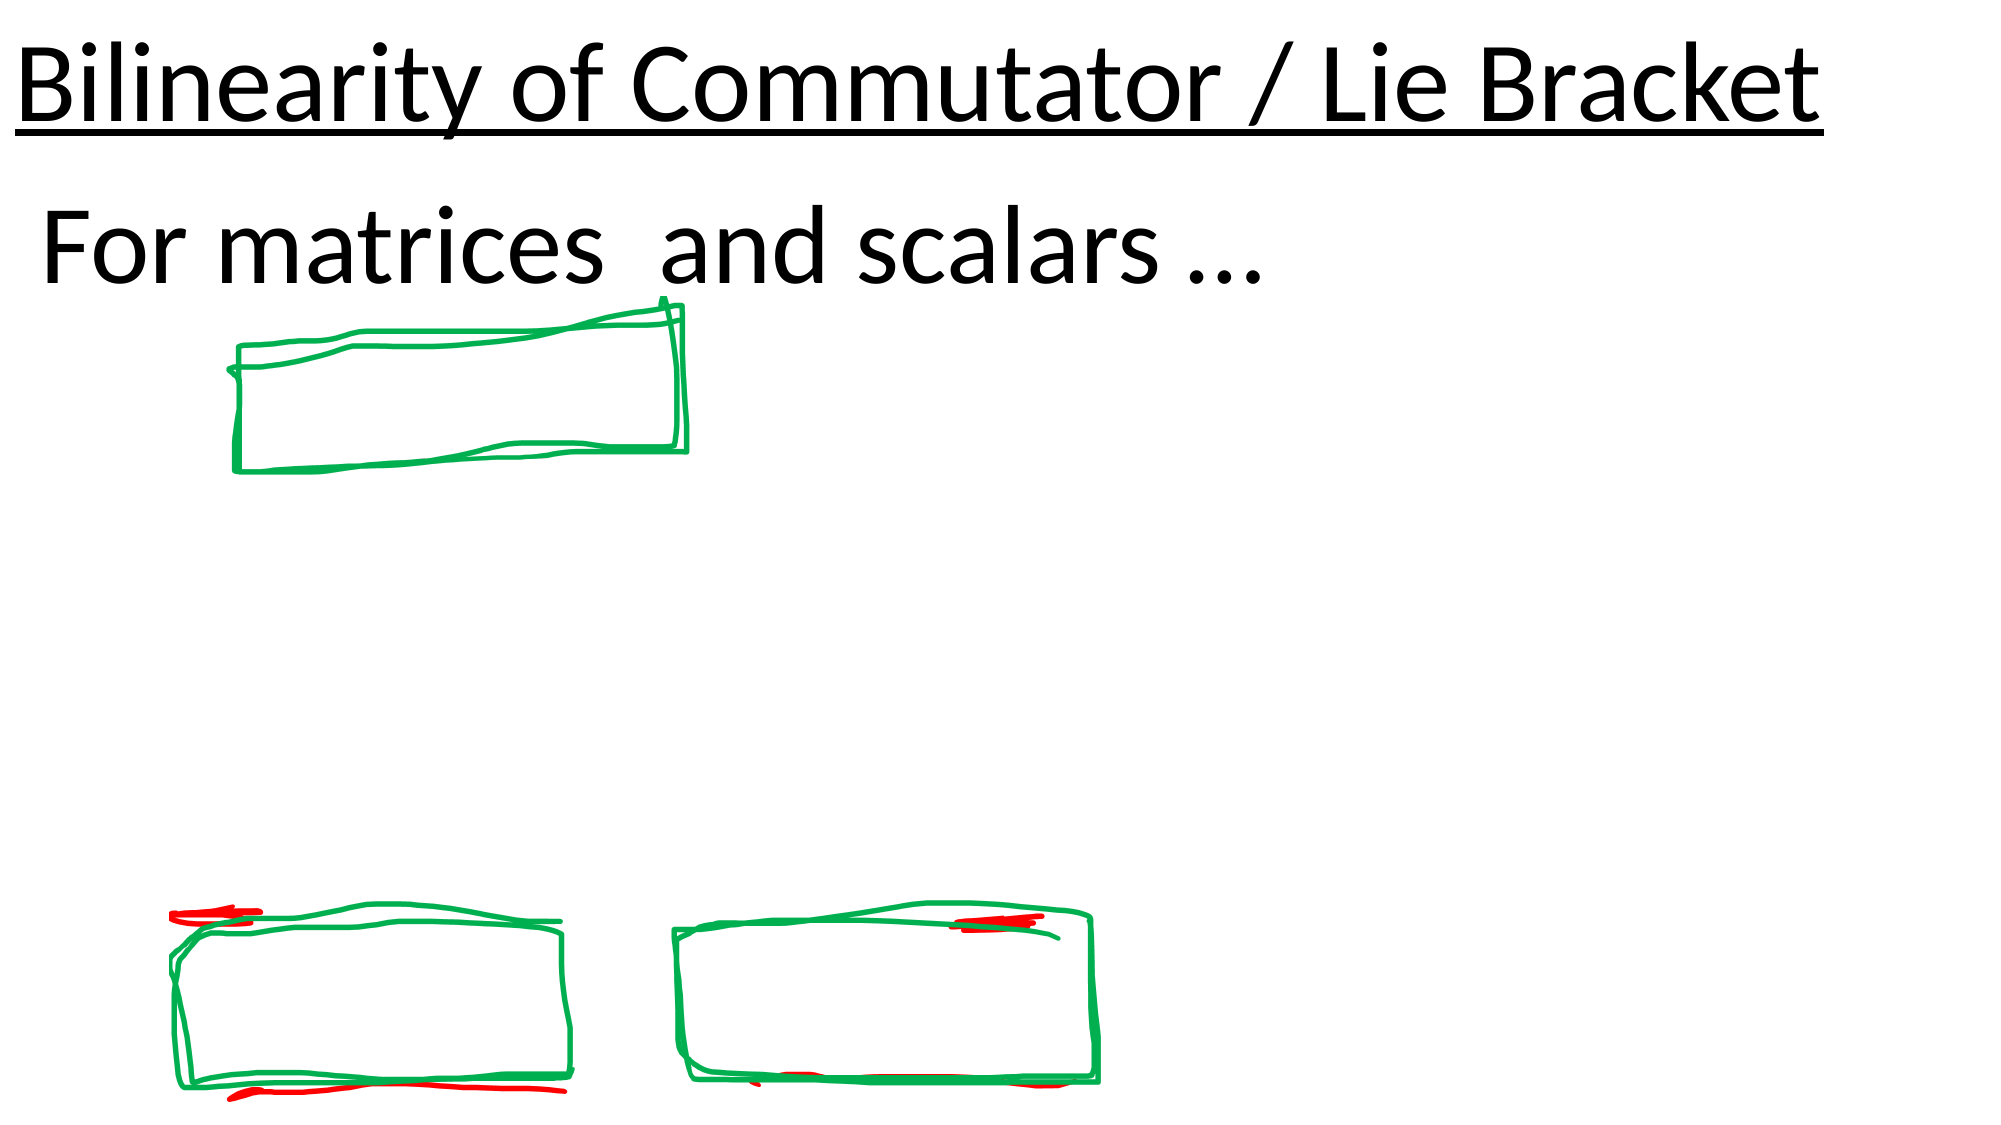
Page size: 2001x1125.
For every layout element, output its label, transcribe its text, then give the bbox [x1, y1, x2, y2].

picture [169, 296, 1109, 1111]
text_box Bilinearity of Commutator / Lie Bracket [0, 0, 1854, 153]
